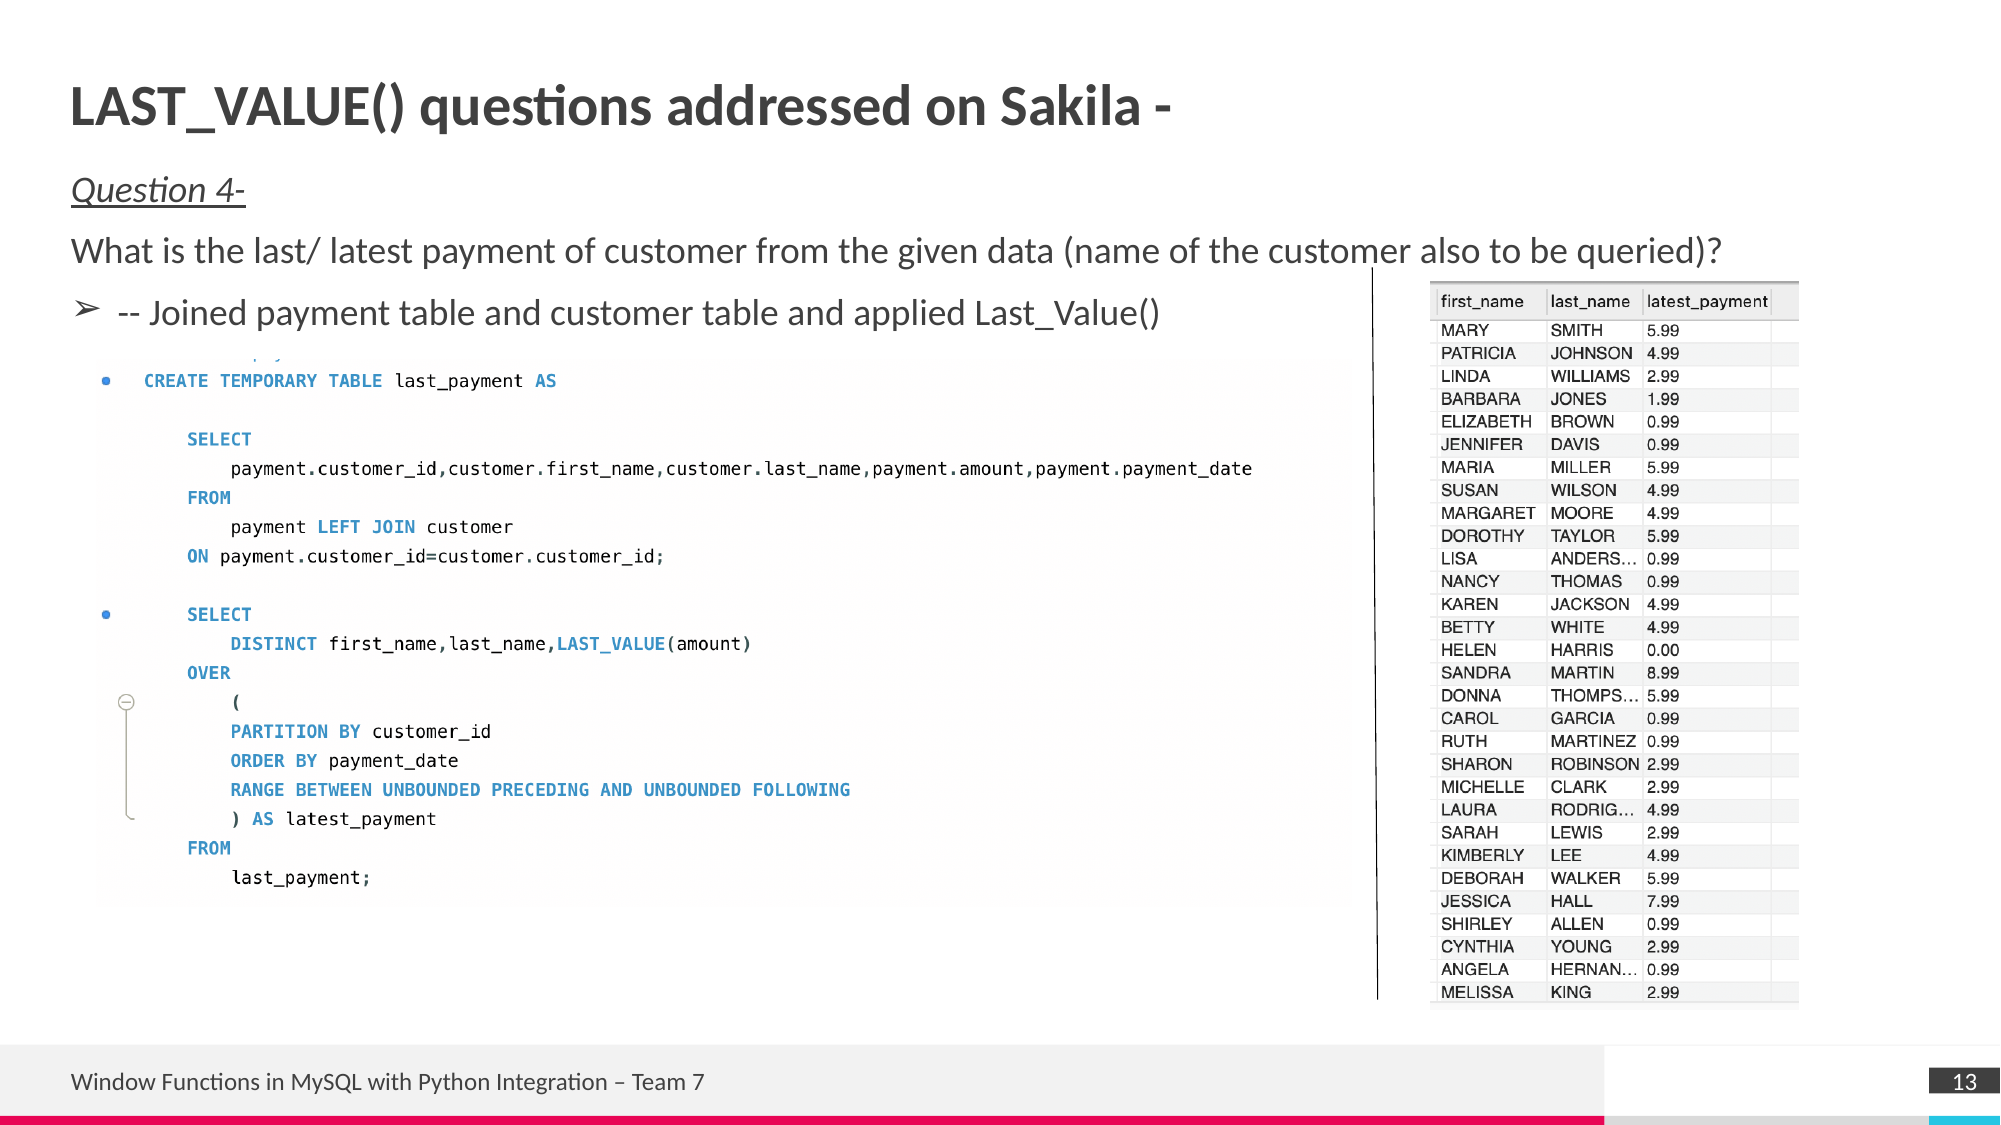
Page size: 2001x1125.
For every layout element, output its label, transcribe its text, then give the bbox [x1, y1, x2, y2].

picture [1429, 281, 1799, 1010]
list Question 4- What is the last/ latest payment of customer from the given data (name of the customer also to be queried)? -- Joined payment table and customer table and applied Last_Value() [70, 170, 1930, 1016]
text_box Window Functions in MySQL with Python Integration – Team 7 [70, 1067, 1000, 1094]
slide_number 13 [1929, 1067, 2000, 1094]
picture [96, 359, 1352, 908]
title LAST_VALUE() questions addressed on Sakila - [70, 70, 1930, 142]
